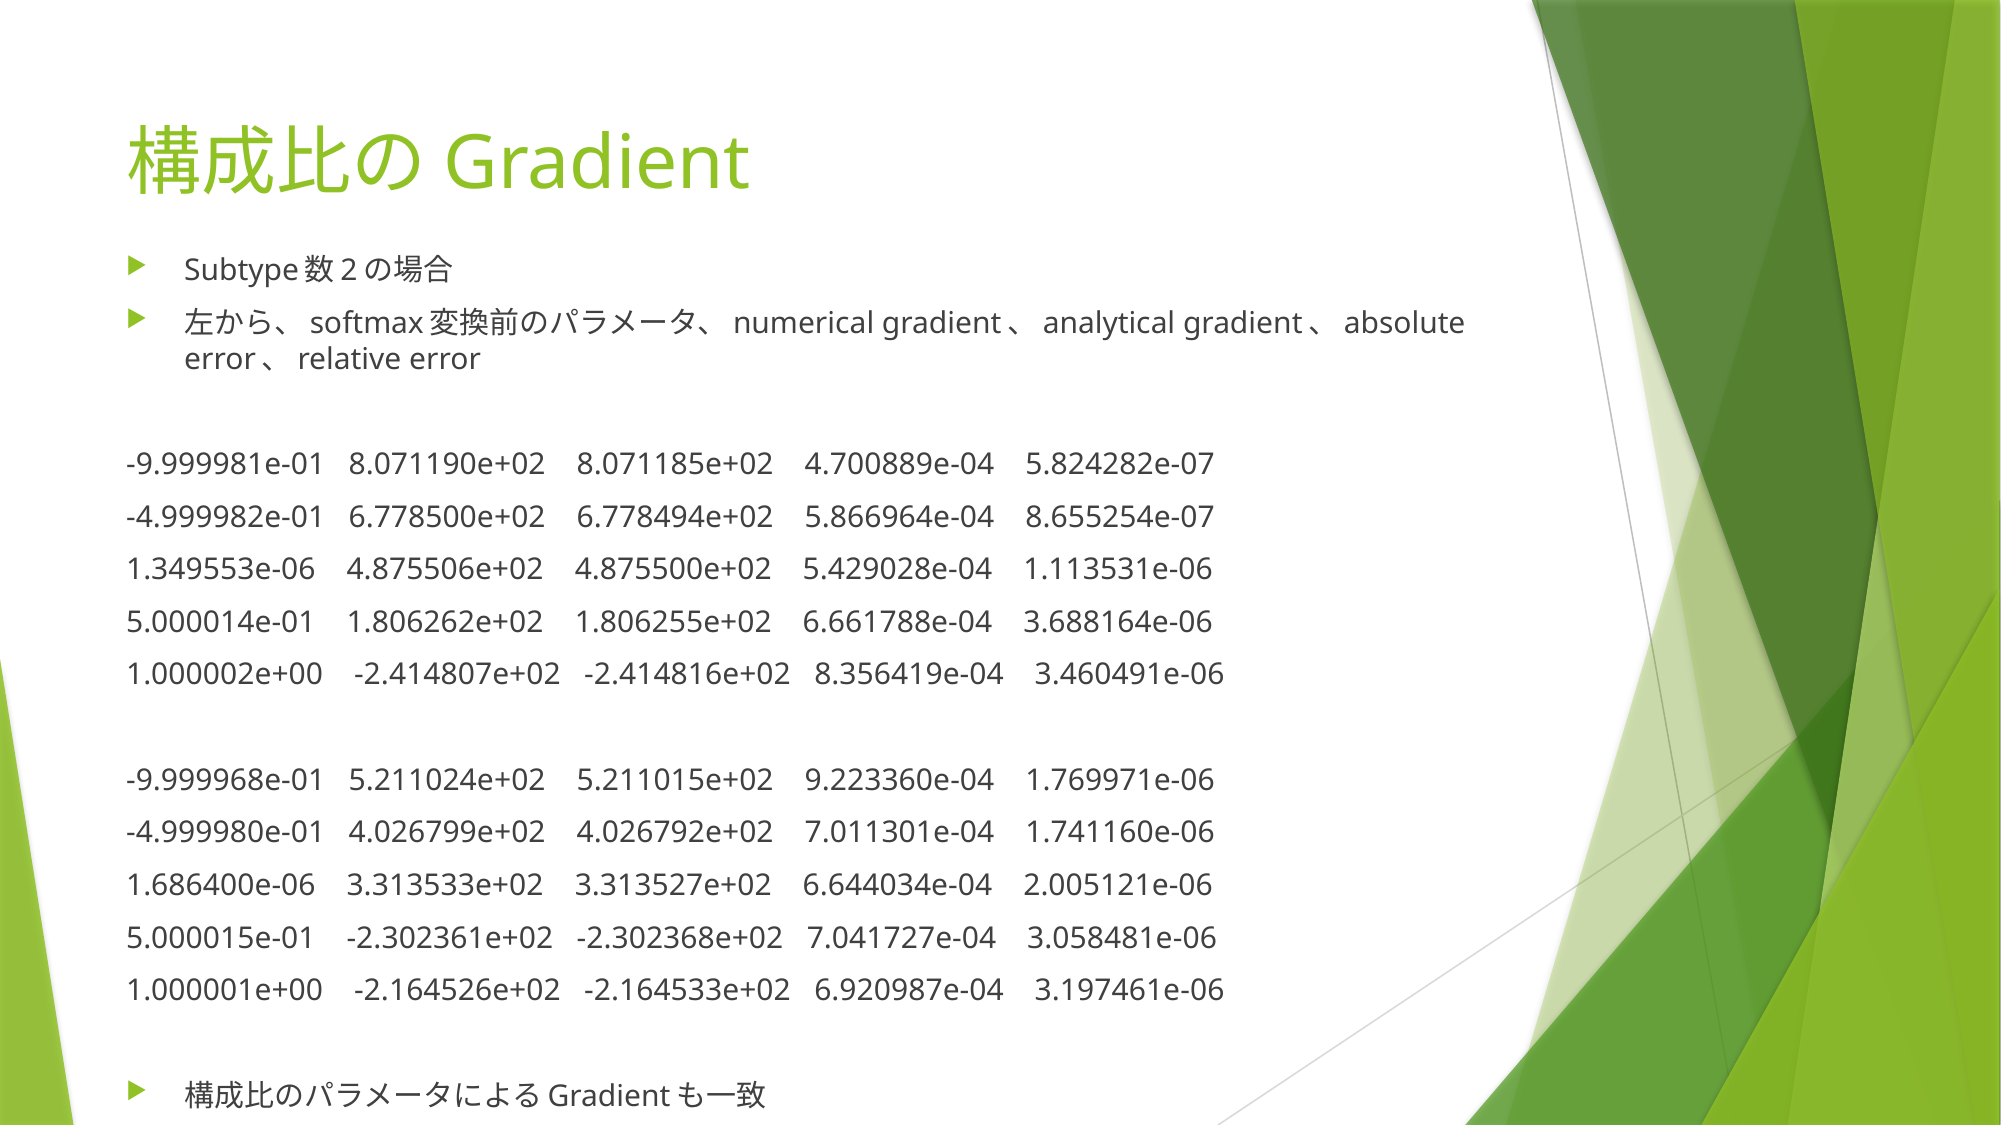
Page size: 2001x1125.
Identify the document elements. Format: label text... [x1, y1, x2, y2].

title 構成比のGradient [111, 106, 1522, 324]
